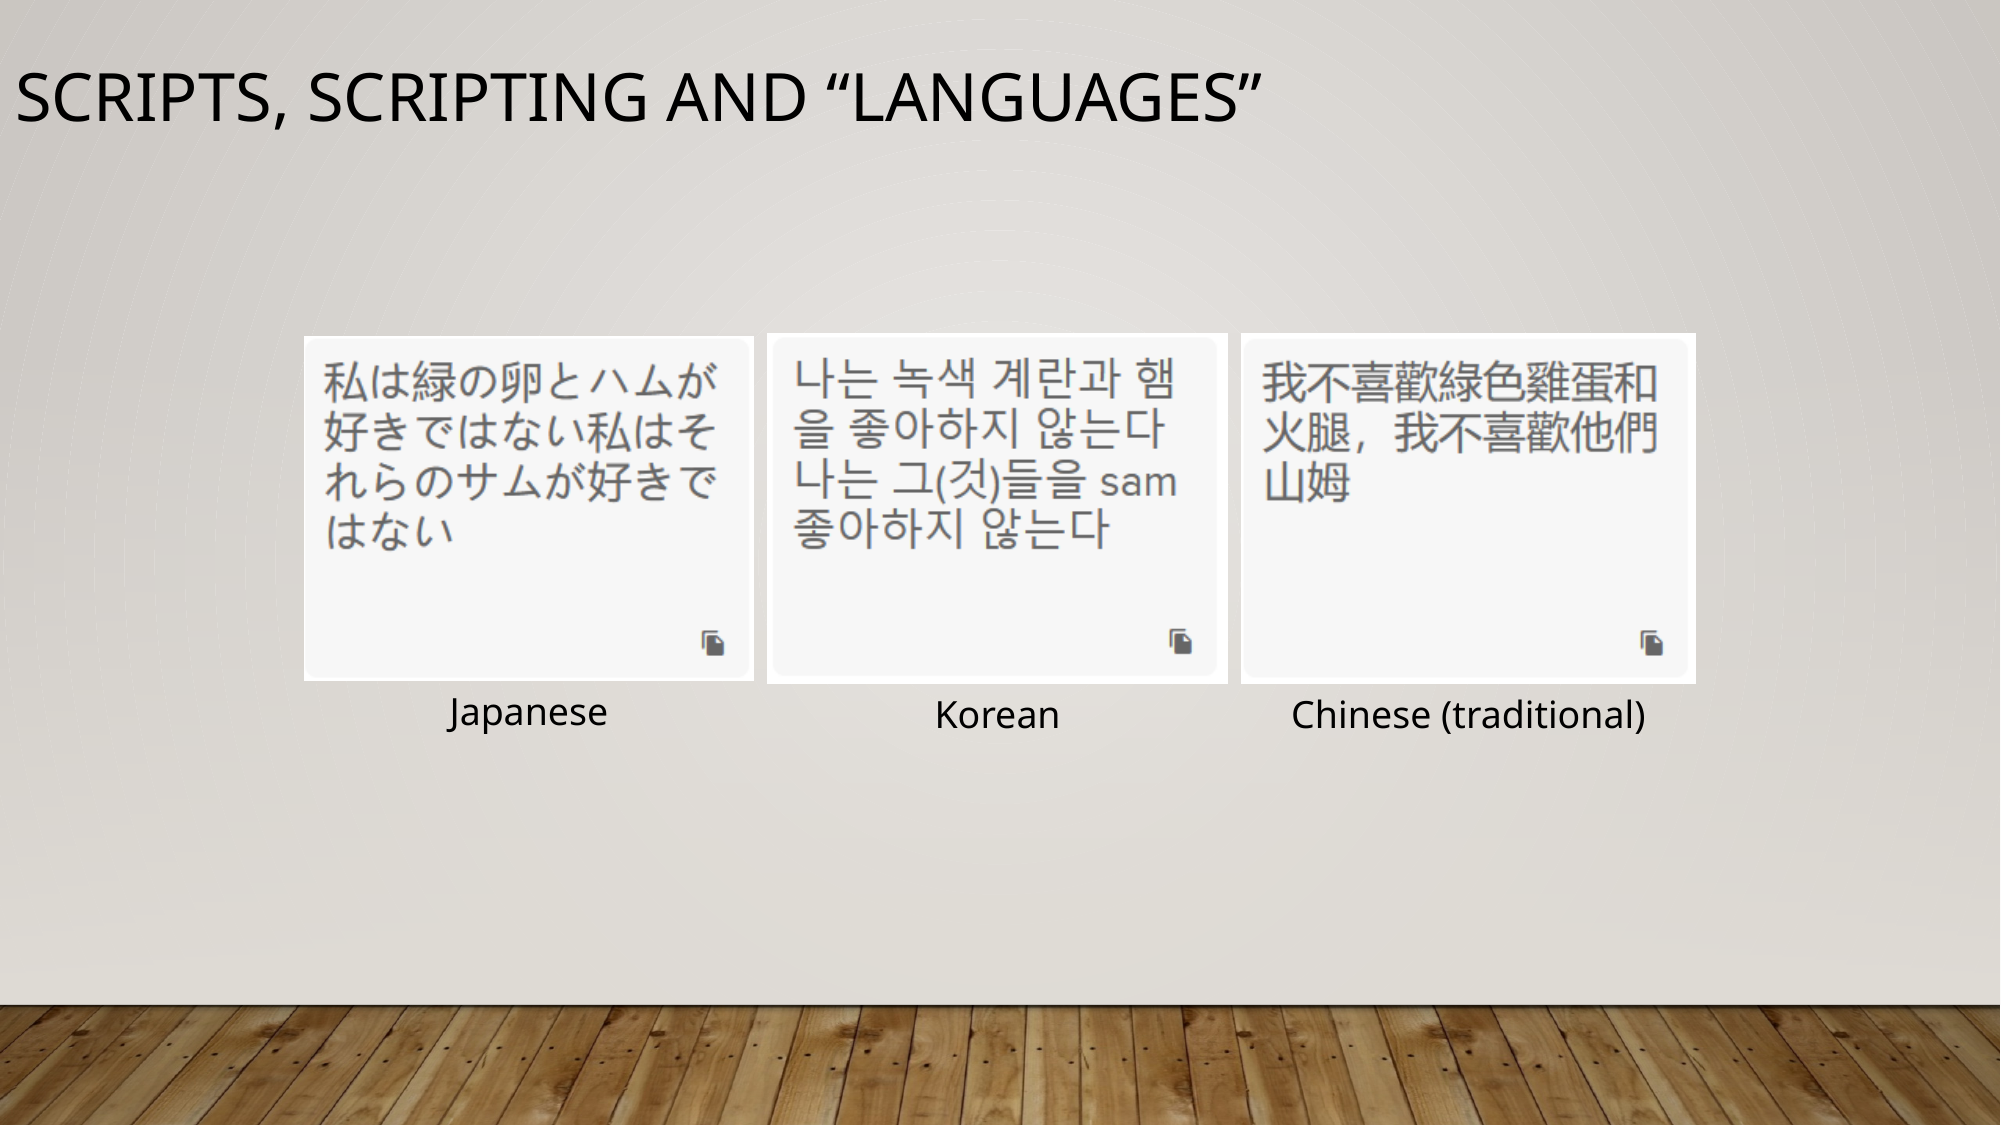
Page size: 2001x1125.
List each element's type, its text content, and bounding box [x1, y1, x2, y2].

picture [304, 336, 754, 681]
picture [0, 1005, 2000, 1125]
text_box Japanese [434, 681, 624, 740]
picture [1241, 333, 1696, 684]
text_box Korean [919, 684, 1076, 743]
picture [767, 333, 1228, 684]
text_box Chinese (traditional) [1276, 684, 1661, 743]
text_box Scripts, scripting and “languages” [0, 56, 1576, 229]
